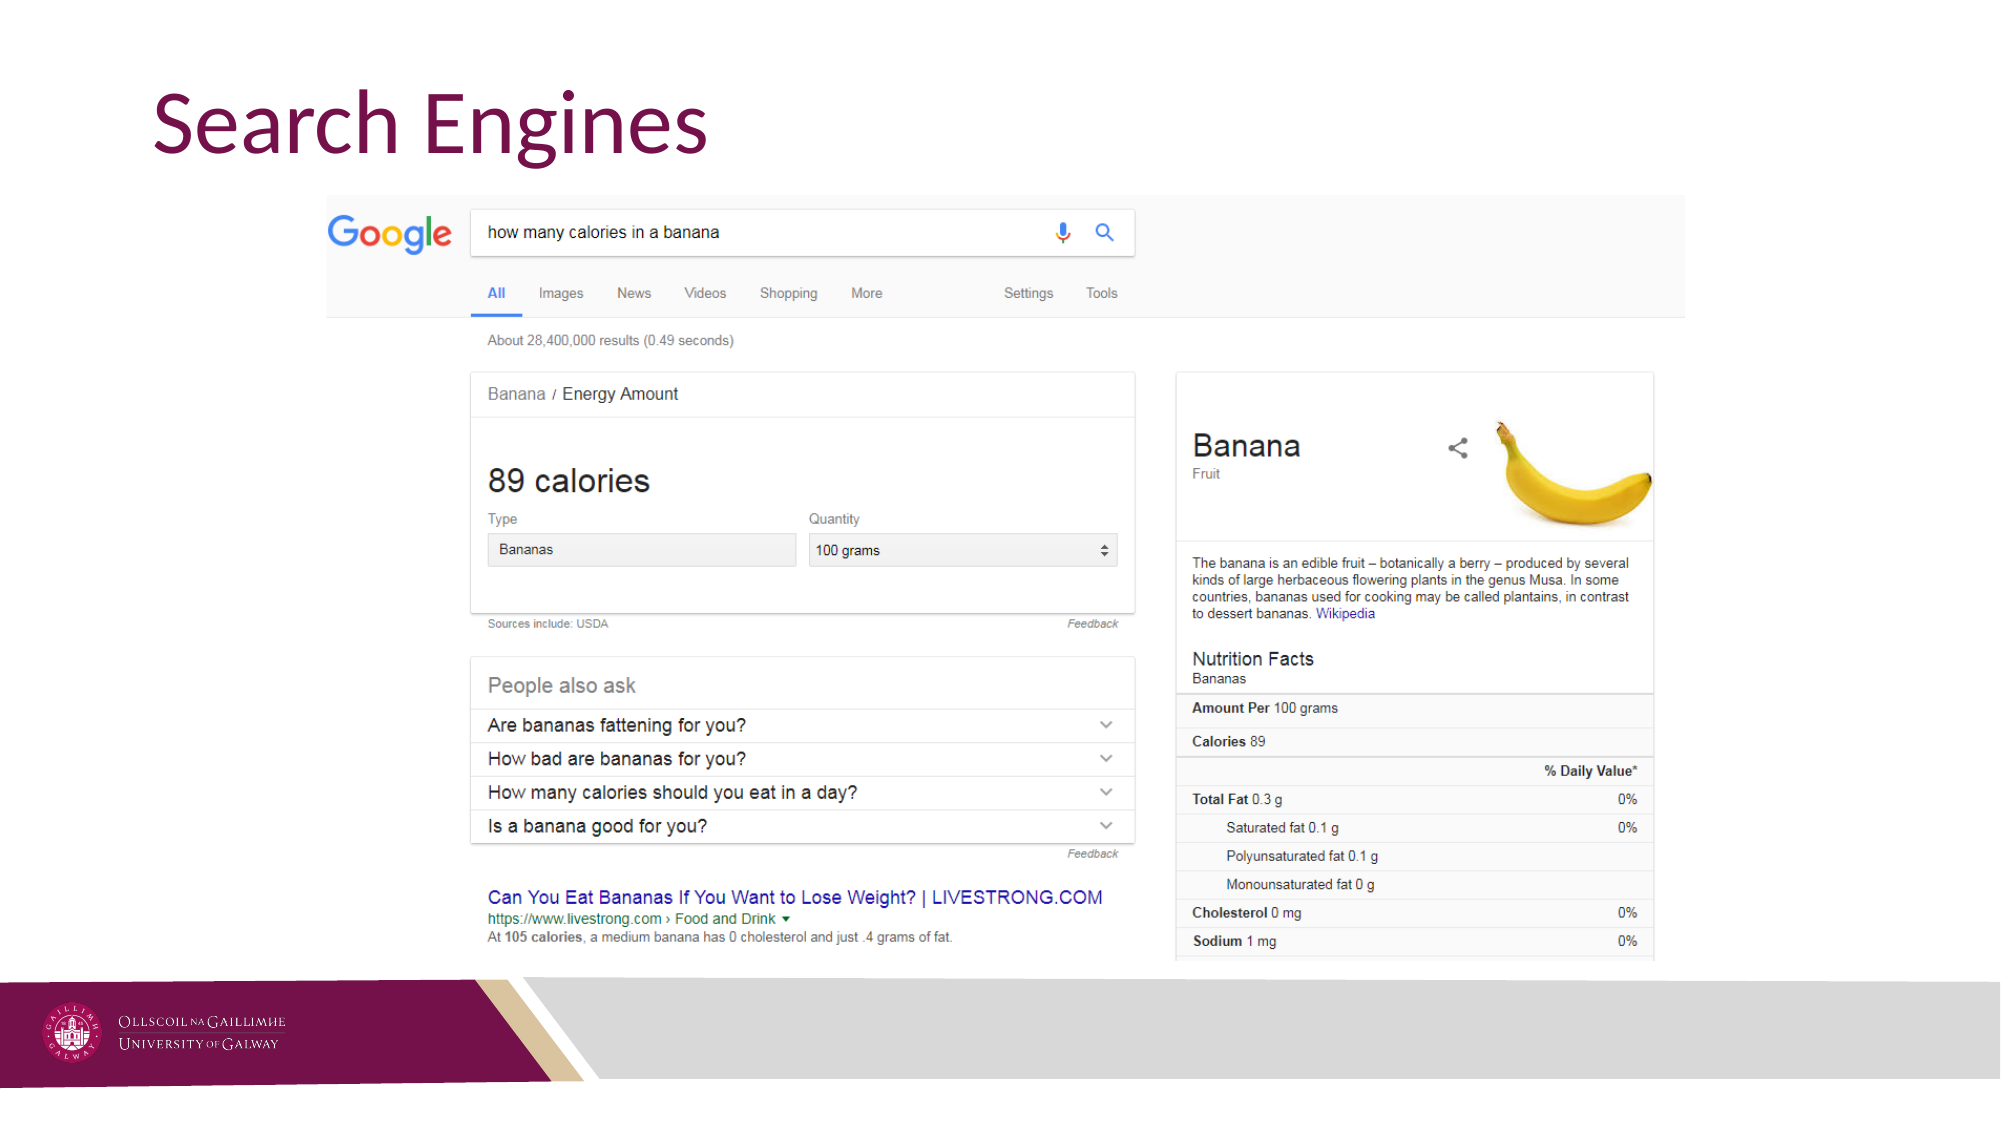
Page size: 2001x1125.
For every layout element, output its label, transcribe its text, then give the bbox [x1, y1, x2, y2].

picture [42, 1002, 285, 1063]
title Search Engines [137, 59, 1863, 278]
picture [326, 195, 1686, 961]
